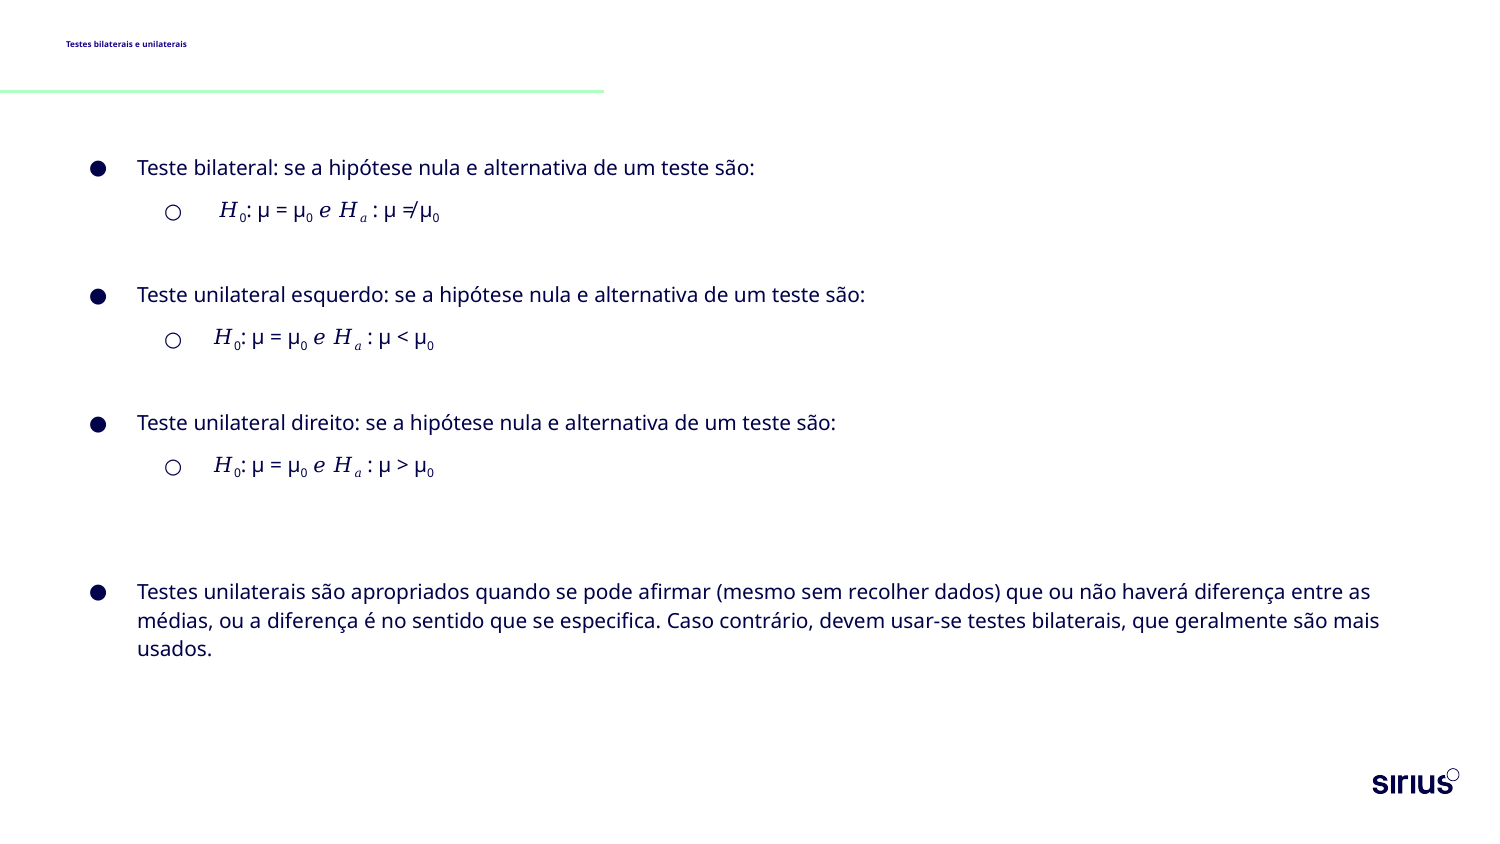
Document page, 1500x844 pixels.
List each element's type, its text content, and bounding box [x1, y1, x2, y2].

title Testes bilaterais e unilaterais [51, 24, 774, 65]
picture [1426, 765, 1465, 798]
text_box Teste bilateral: se a hipótese nula e alternativa de um teste são: 𝐻0: µ = µ0 𝑒 𝐻𝑎 : µ ≠ µ0 Teste unilateral esquerdo: se a hipótese nula e alternativa de um teste são: 𝐻0: µ = µ0 𝑒 𝐻𝑎 : µ < µ0 Teste unilateral direito: se a hipótese nula e alternativa de um teste são: 𝐻0: µ = µ0 𝑒 𝐻𝑎 : µ > µ0 Testes unilaterais são apropriados quando se pode afirmar (mesmo sem recolher dados) que ou não haverá diferença entre as médias, ou a diferença é no sentido que se especifica. Caso contrário, devem usar-se testes bilaterais, que geralmente são mais usados. [47, 135, 1426, 817]
